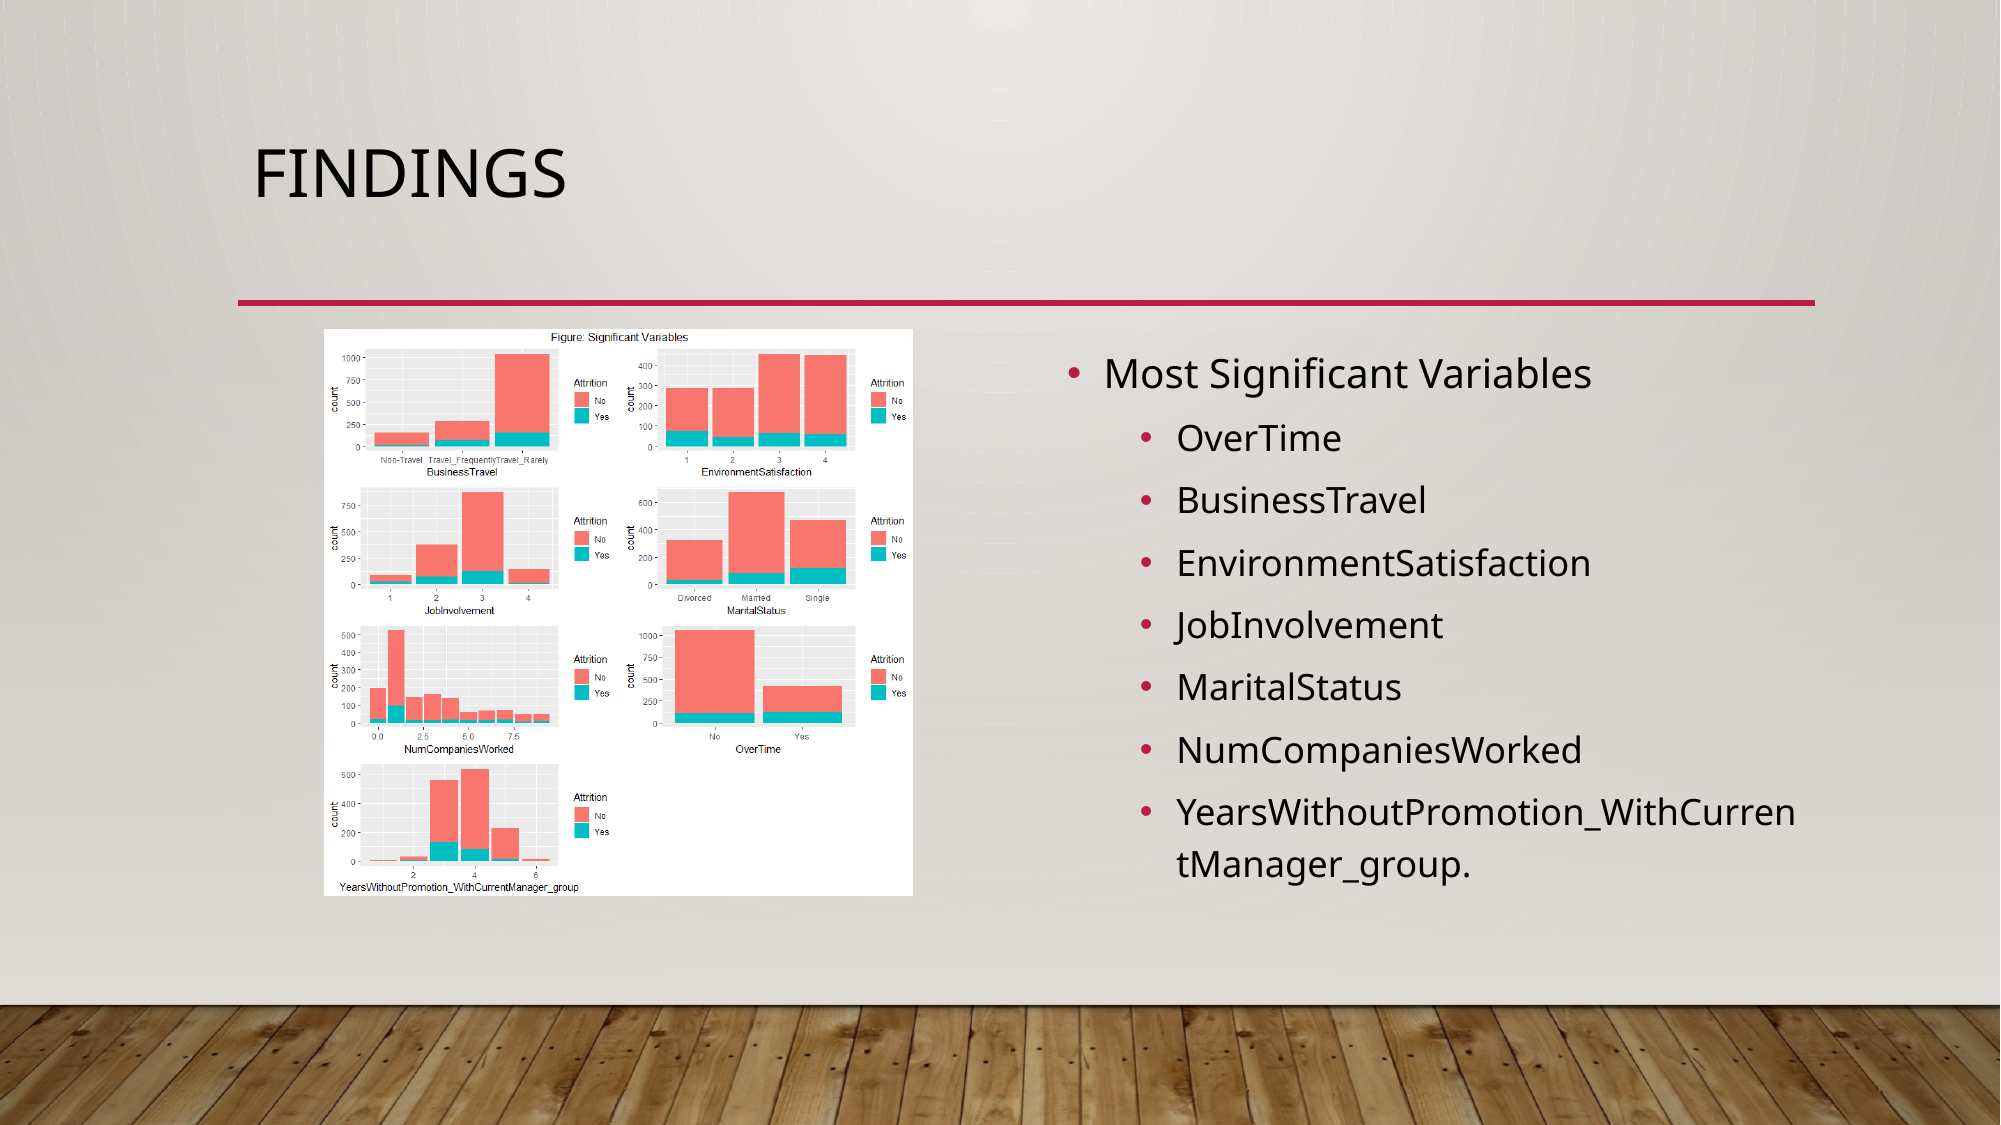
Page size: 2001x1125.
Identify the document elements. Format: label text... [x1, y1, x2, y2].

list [324, 329, 913, 896]
list Most Significant Variables OverTime BusinessTravel EnvironmentSatisfaction JobInvolvement MaritalStatus NumCompaniesWorked YearsWithoutPromotion_WithCurrentManager_group. [1052, 330, 1815, 896]
title Findings [237, 132, 1814, 306]
picture [0, 1005, 2000, 1125]
